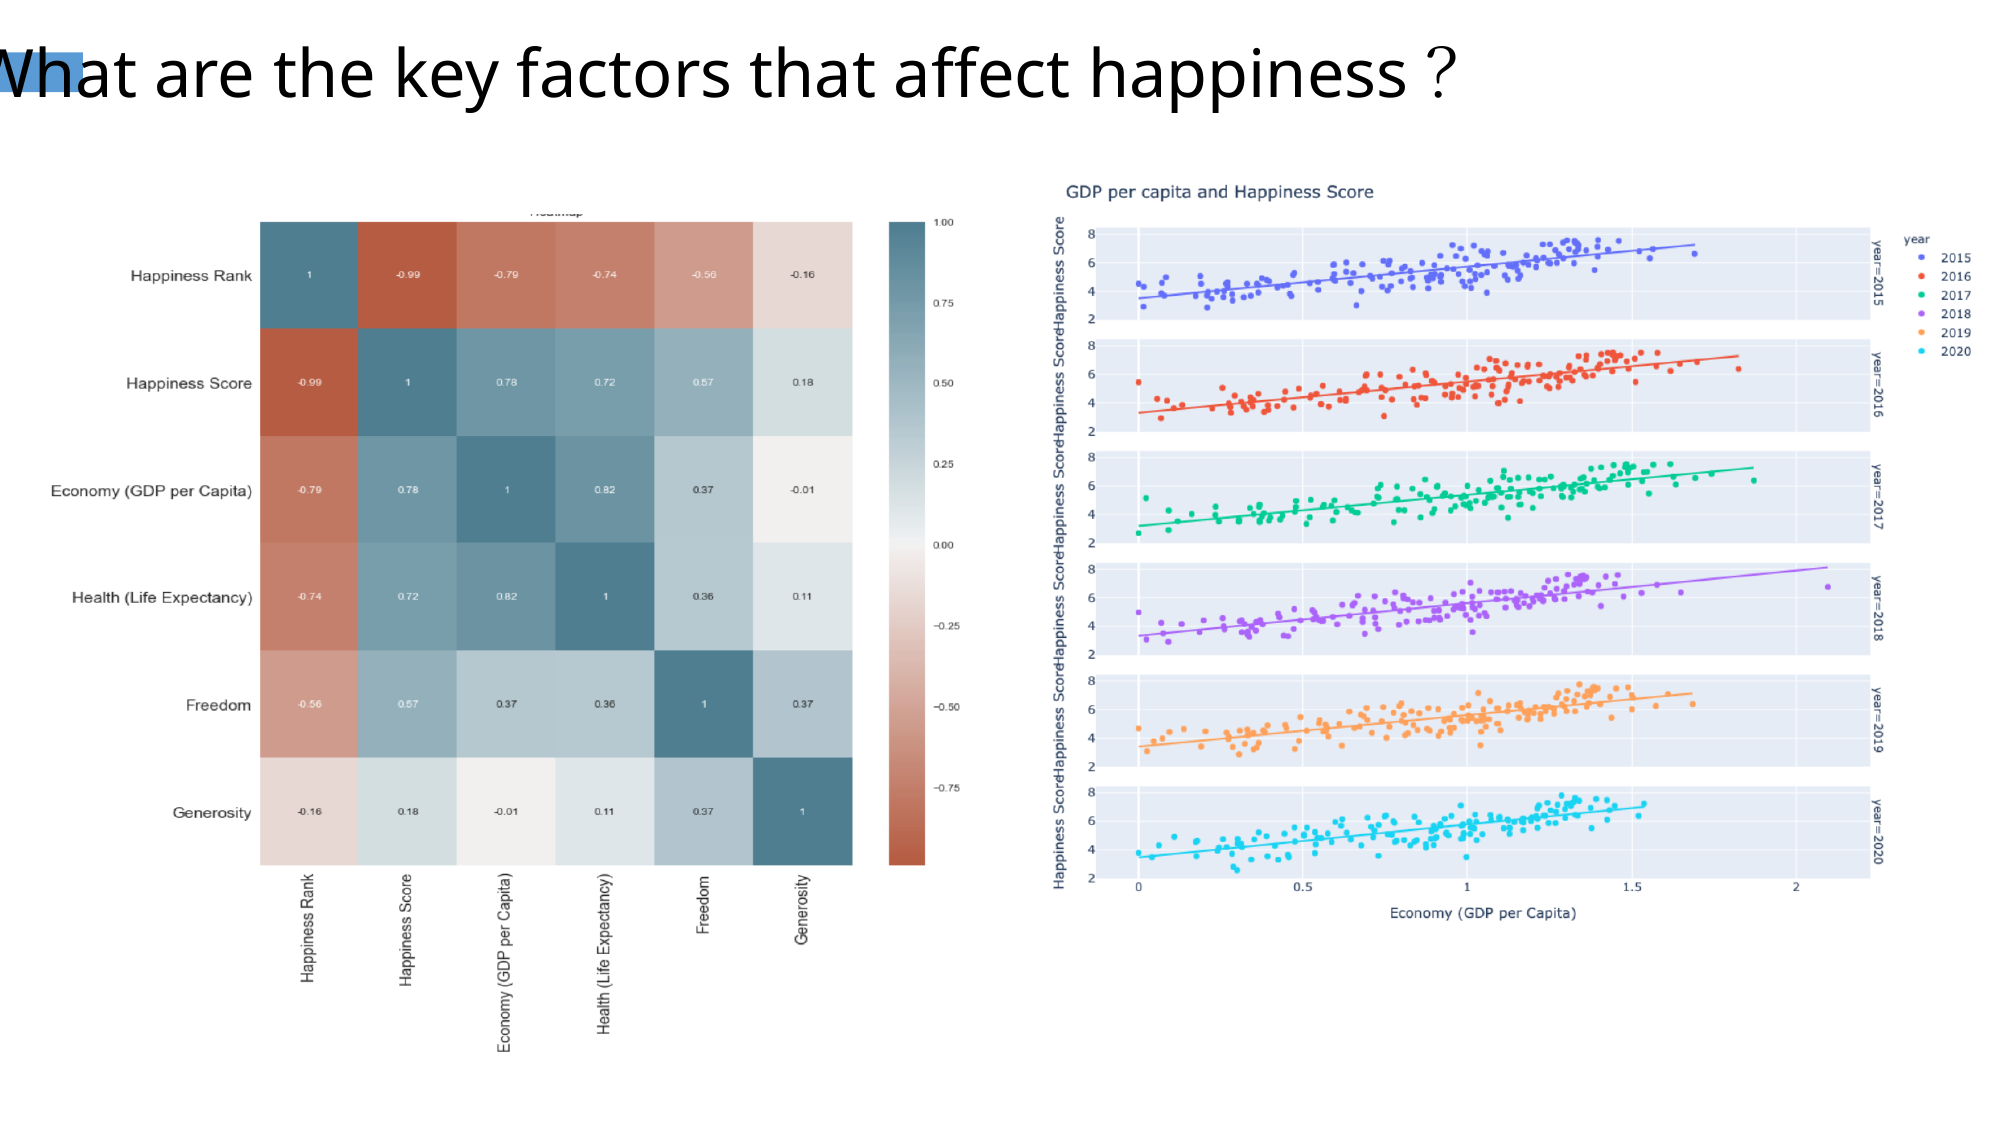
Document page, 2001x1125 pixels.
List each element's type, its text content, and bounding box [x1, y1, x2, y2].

picture [1017, 168, 1987, 957]
picture [13, 214, 983, 1054]
text_box What are the key factors that affect happiness？ [0, 31, 1501, 120]
